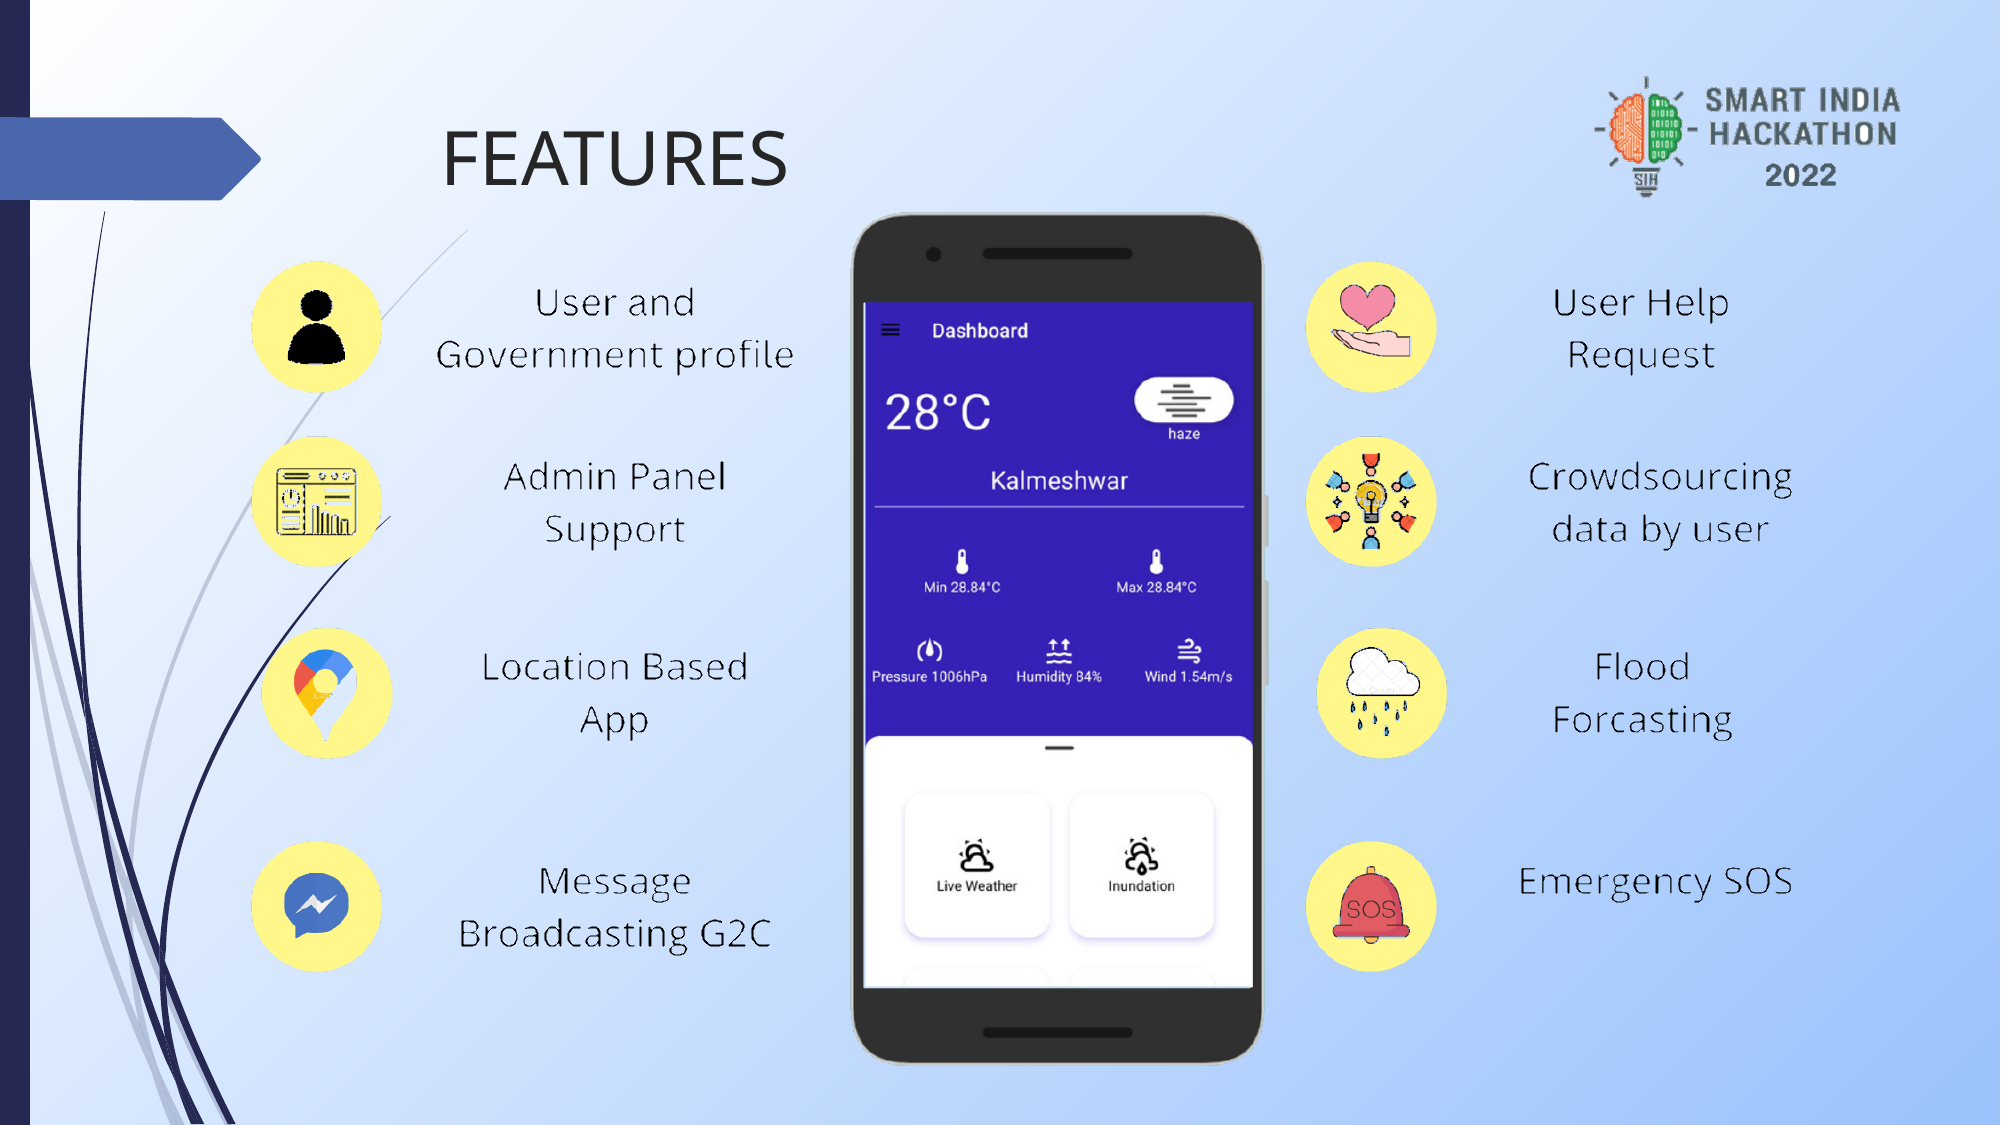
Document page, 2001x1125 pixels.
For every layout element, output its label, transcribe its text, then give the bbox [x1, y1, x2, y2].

title FEATURES [425, 102, 1418, 163]
picture [219, 59, 1927, 1125]
